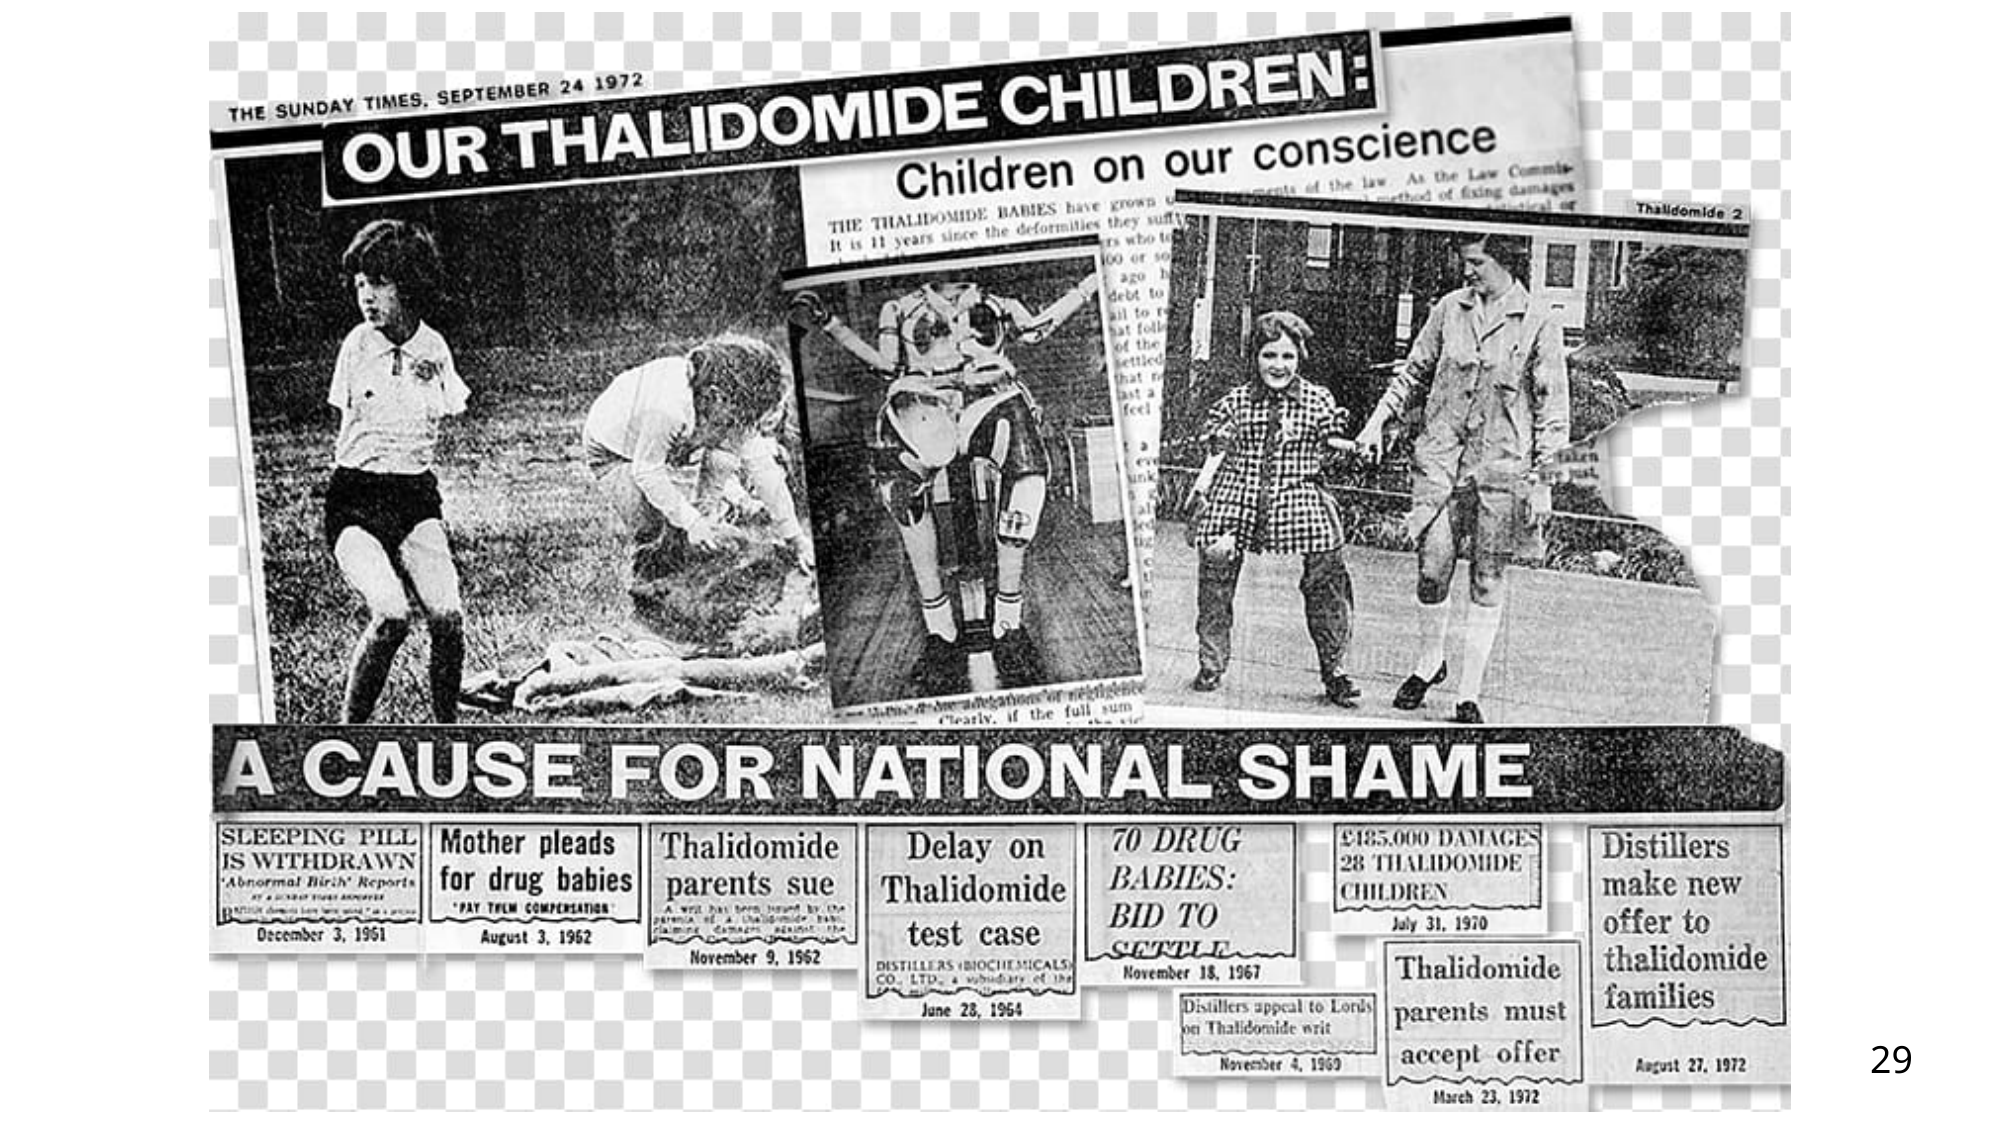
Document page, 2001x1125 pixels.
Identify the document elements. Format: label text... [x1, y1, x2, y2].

picture [209, 12, 1791, 1112]
slide_number 29 [1855, 1028, 1961, 1089]
